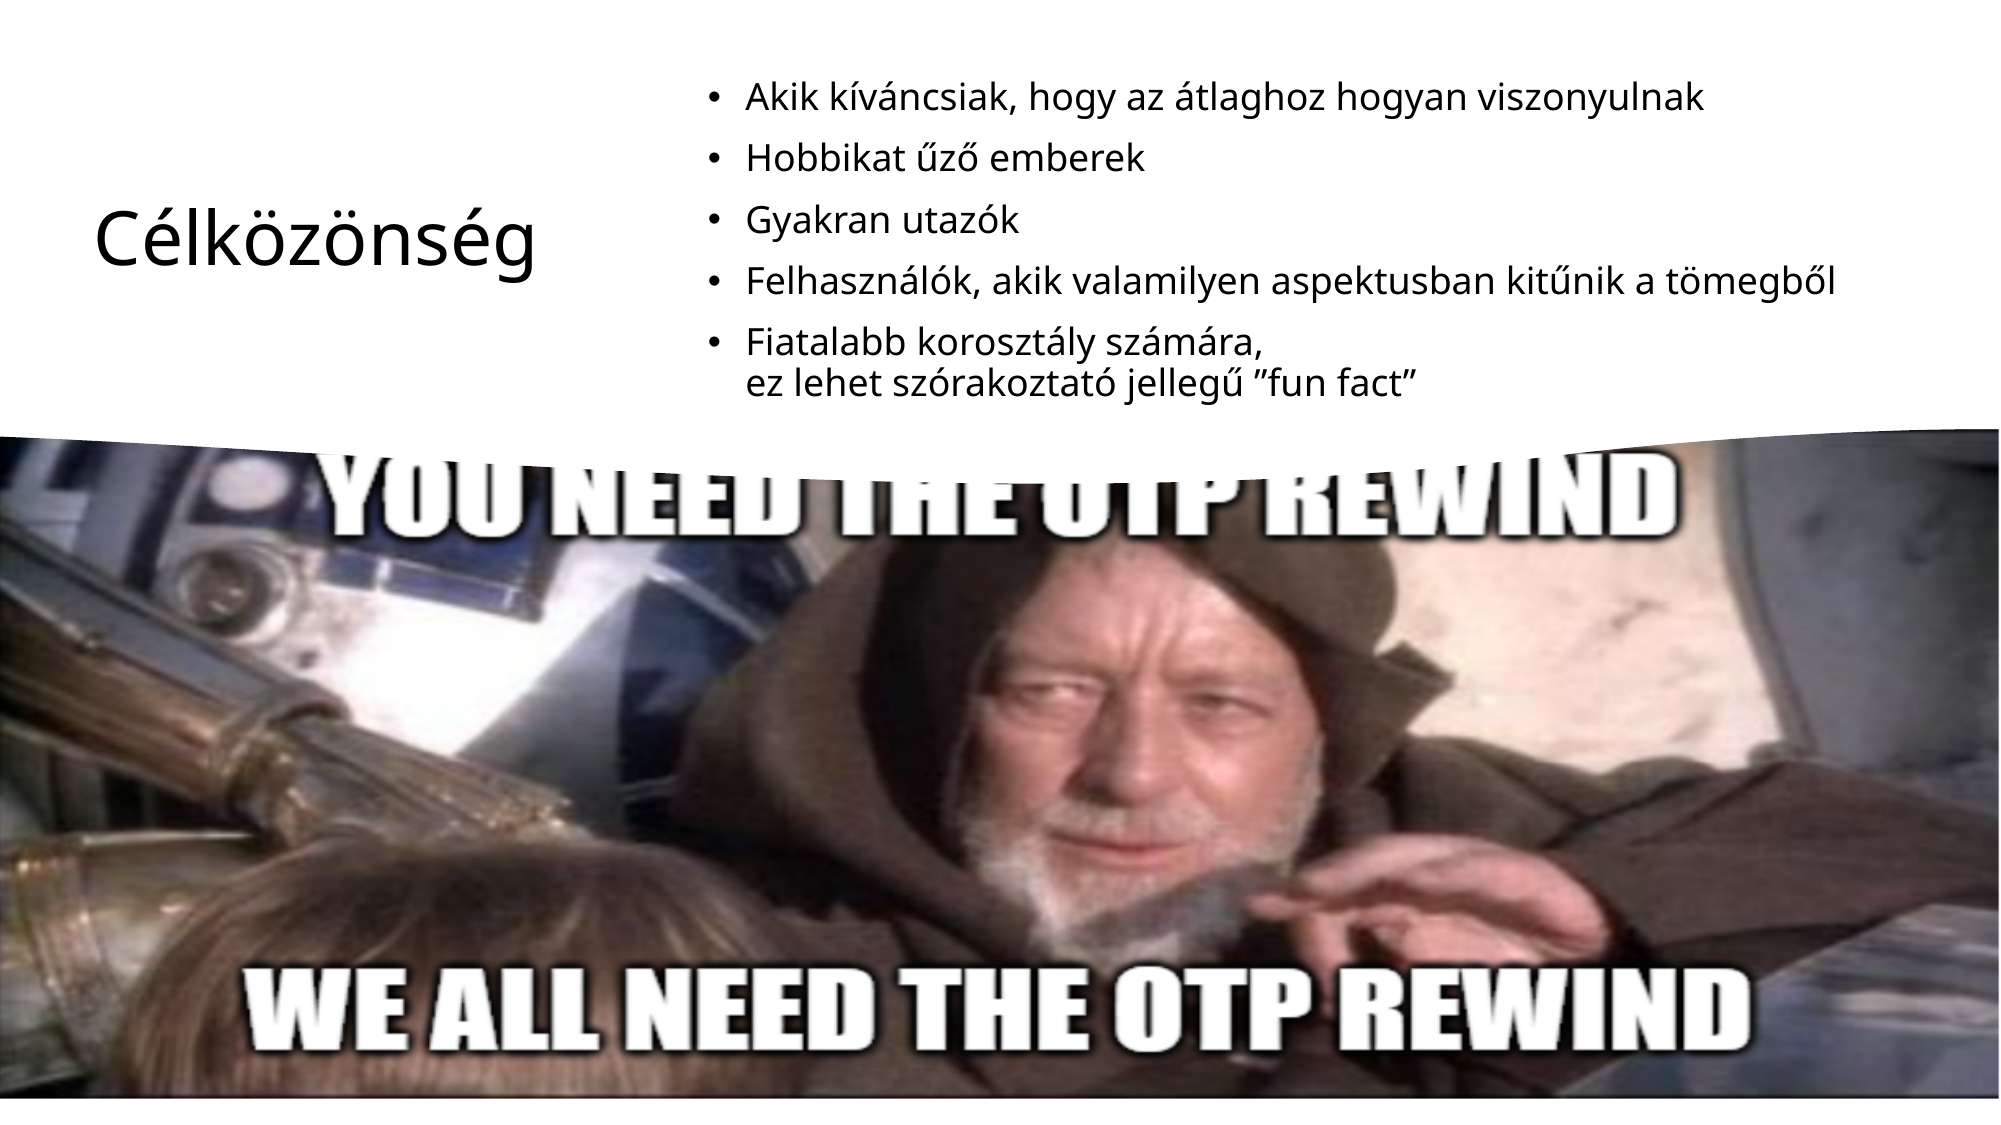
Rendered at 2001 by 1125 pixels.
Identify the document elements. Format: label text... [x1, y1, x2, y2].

picture [0, 428, 2001, 1100]
title Célközönség [78, 53, 619, 428]
list Akik kíváncsiak, hogy az átlaghoz hogyan viszonyulnak Hobbikat űző emberek Gyakran utazók Felhasználók, akik valamilyen aspektusban kitűnik a tömegből Fiatalabb korosztály számára, ez lehet szórakoztató jellegű ”fun fact” [692, 53, 1921, 428]
